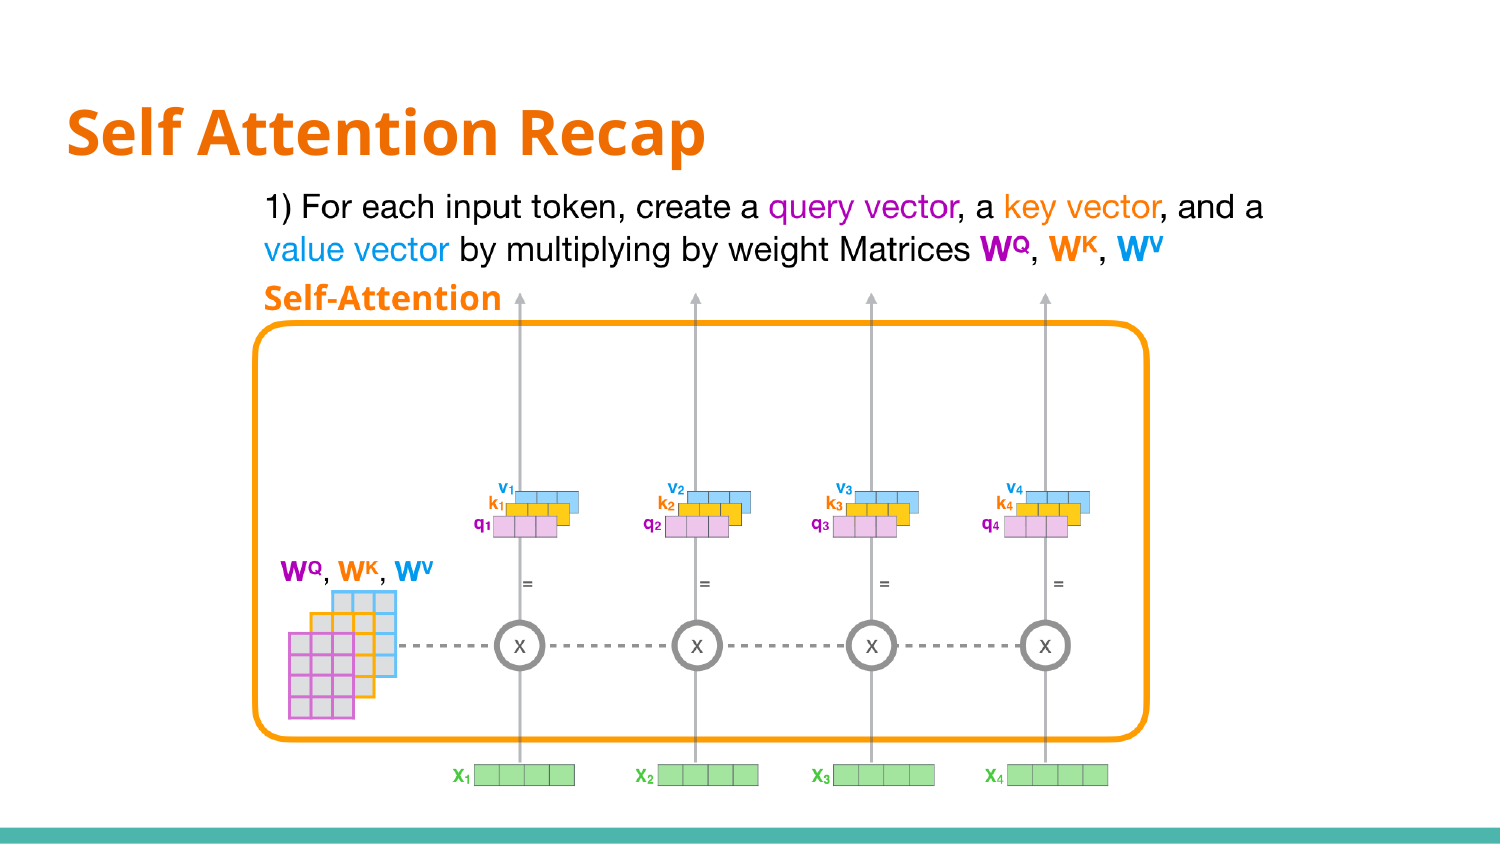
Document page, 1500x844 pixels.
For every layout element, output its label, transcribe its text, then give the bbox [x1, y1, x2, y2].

picture [232, 188, 1328, 794]
title Self Attention Recap [51, 72, 1449, 189]
